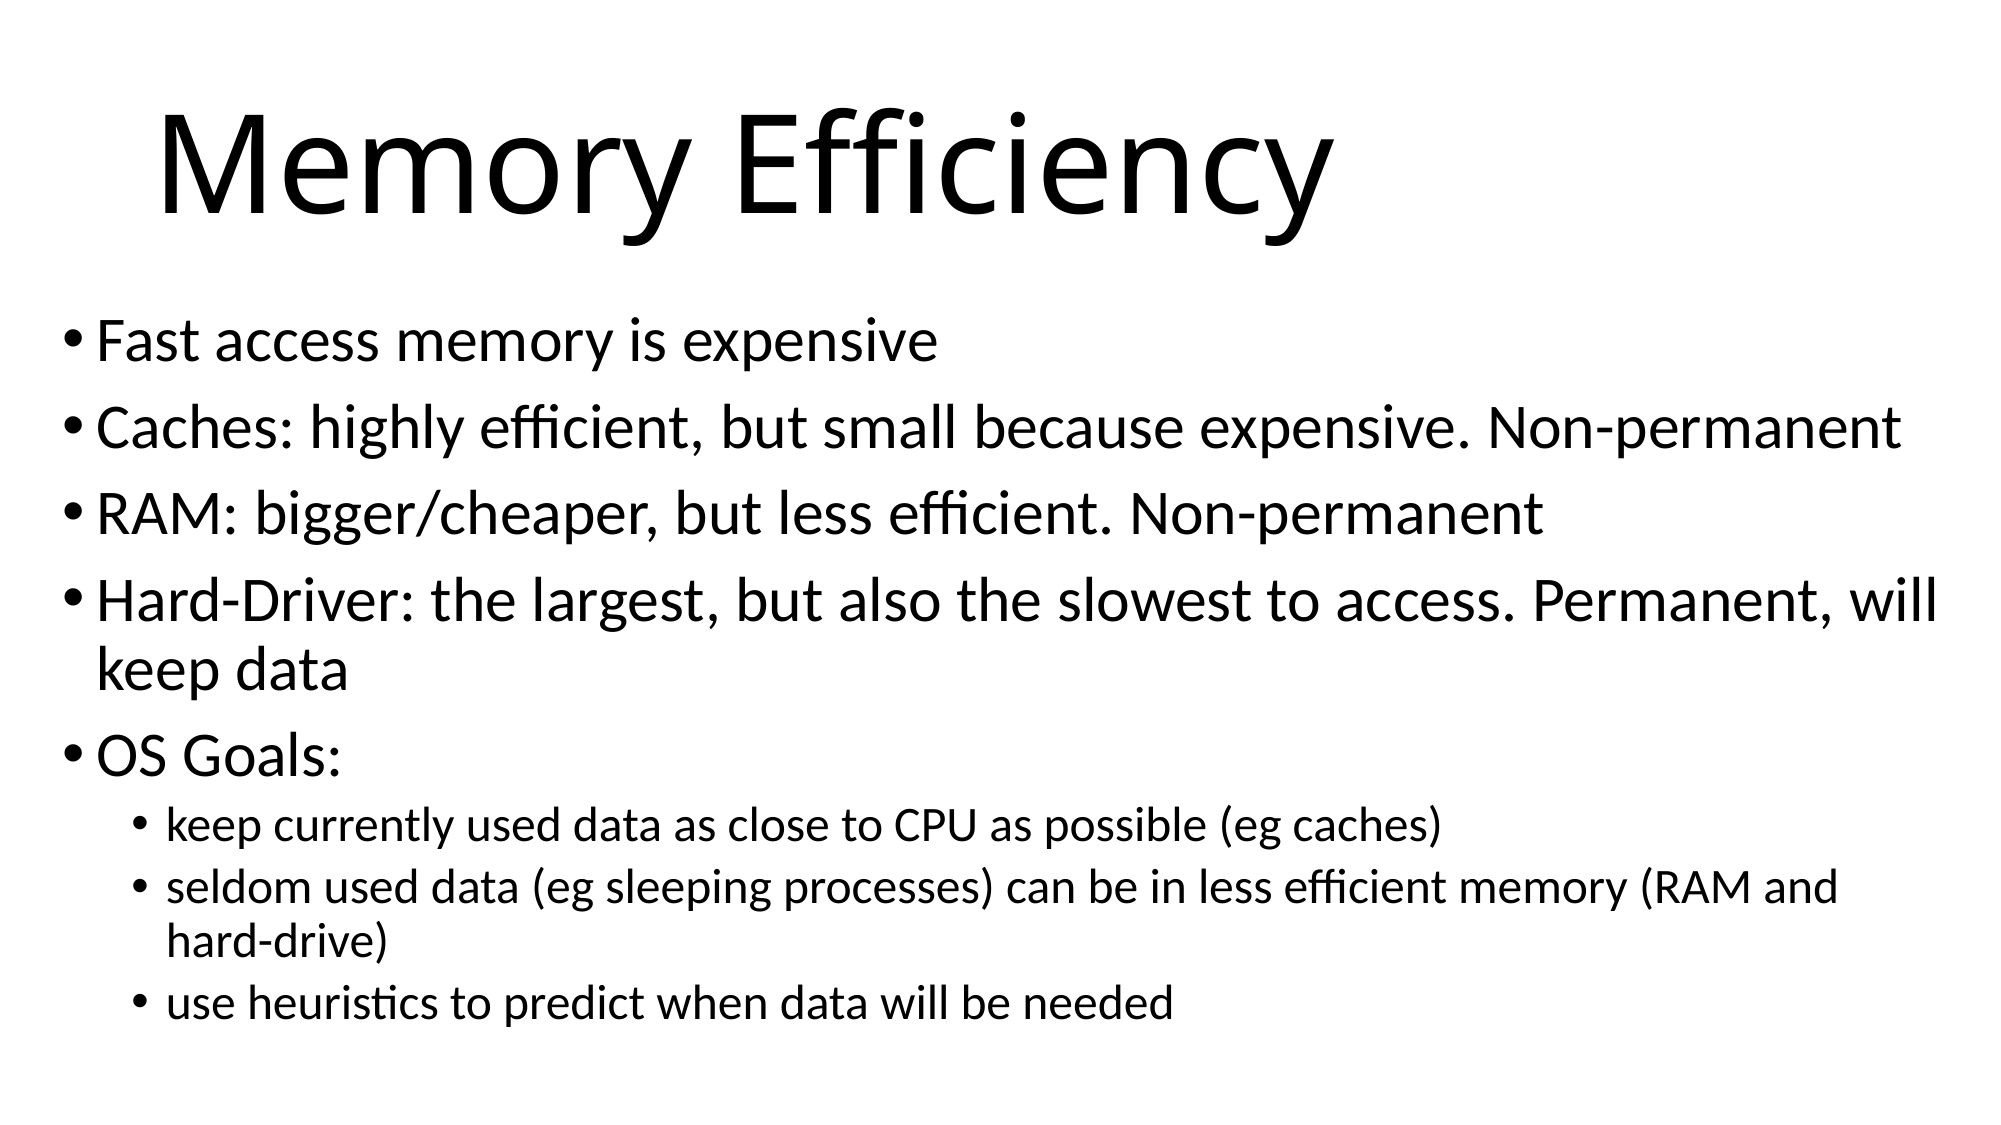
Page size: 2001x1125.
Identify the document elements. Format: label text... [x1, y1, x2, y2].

list Fast access memory is expensive Caches: highly efficient, but small because expensive. Non-permanent RAM: bigger/cheaper, but less efficient. Non-permanent Hard-Driver: the largest, but also the slowest to access. Permanent, will keep data OS Goals: keep currently used data as close to CPU as possible (eg caches) seldom used data (eg sleeping processes) can be in less efficient memory (RAM and hard-drive) use heuristics to predict when data will be needed [47, 299, 1960, 1094]
title Memory Efficiency [137, 59, 1863, 278]
